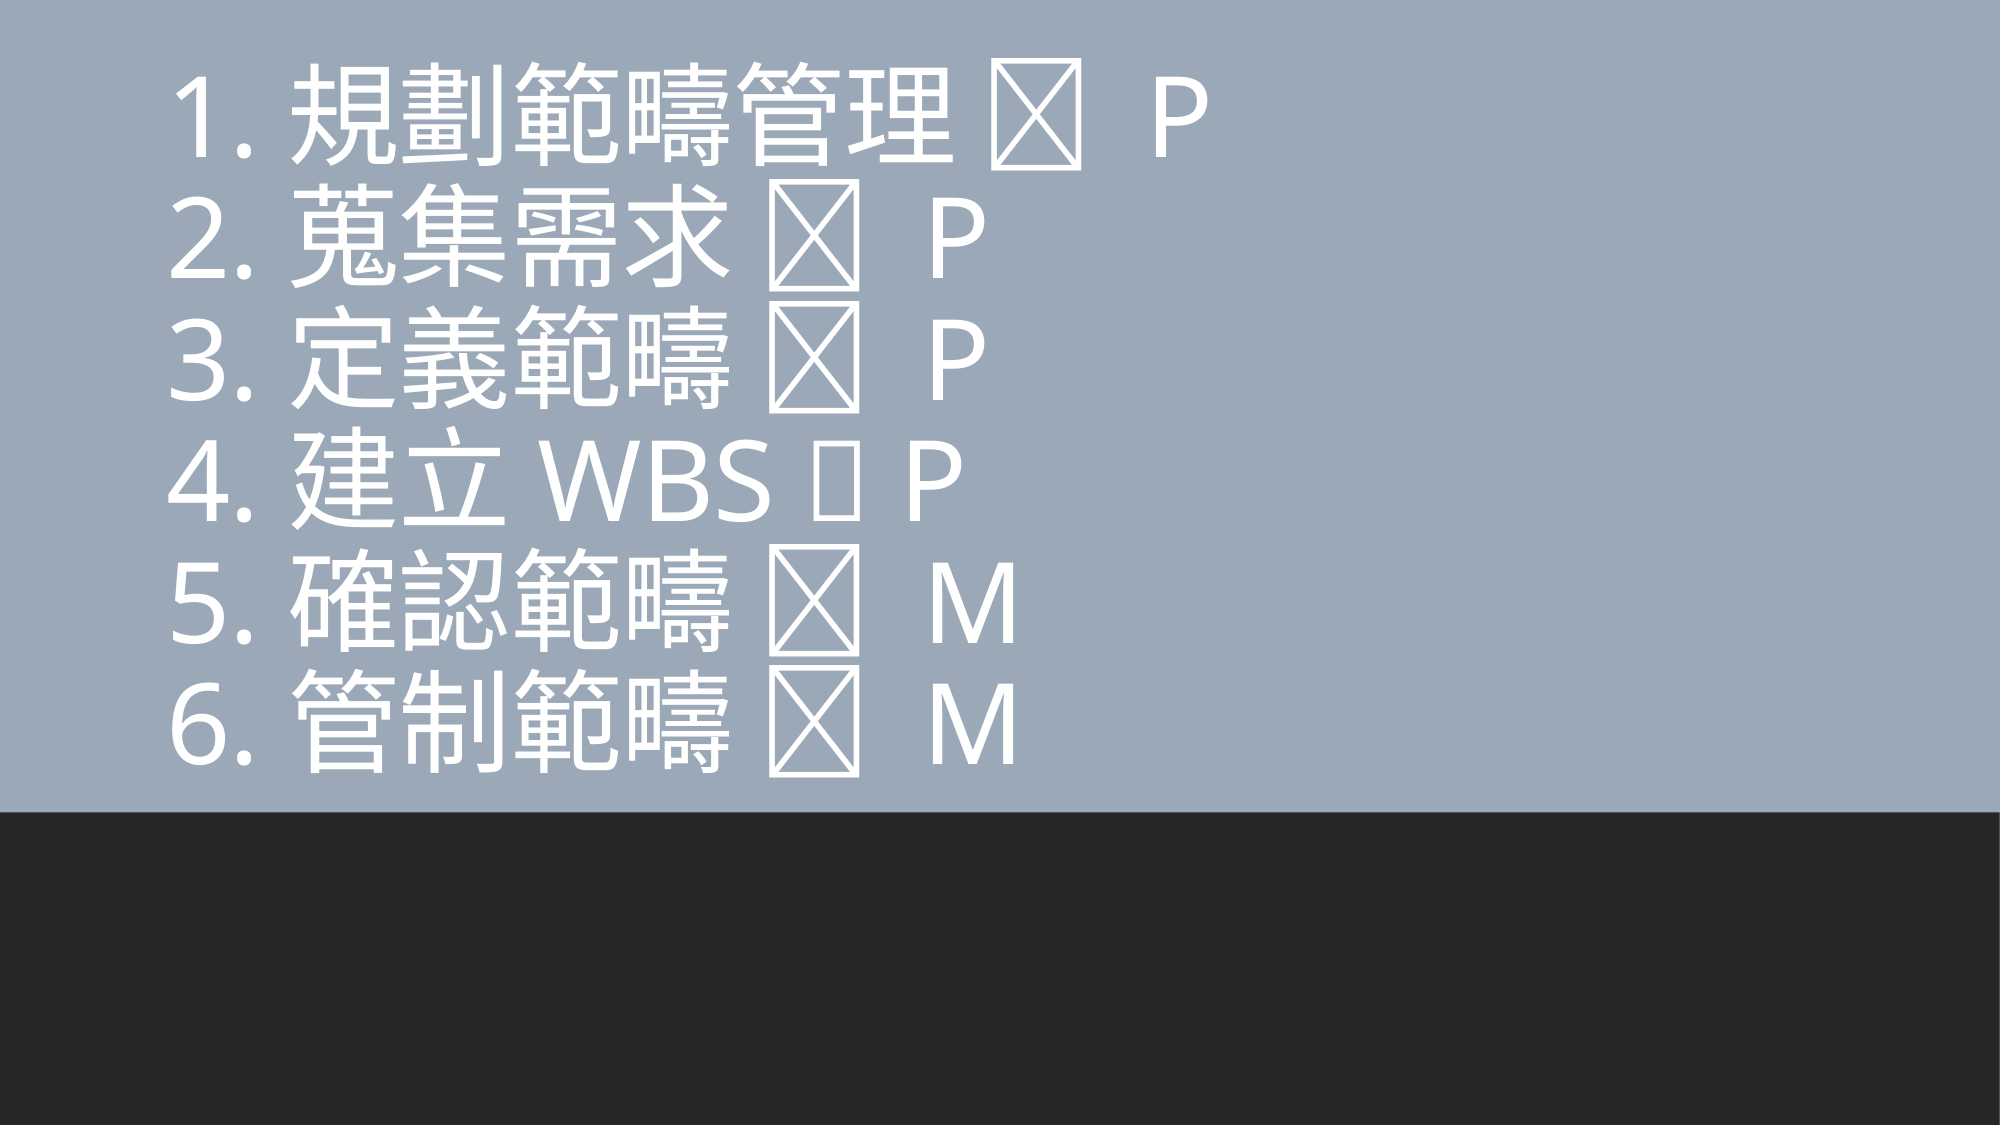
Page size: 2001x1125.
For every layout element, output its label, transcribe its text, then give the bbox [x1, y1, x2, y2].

title 1.規劃範疇管理  P 2.蒐集需求  P 3.定義範疇  P 4.建立WBS  P 5.確認範疇  M 6.管制範疇  M [151, 105, 1802, 744]
text_box [0, 0, 2000, 811]
text_box [0, 811, 2000, 1125]
